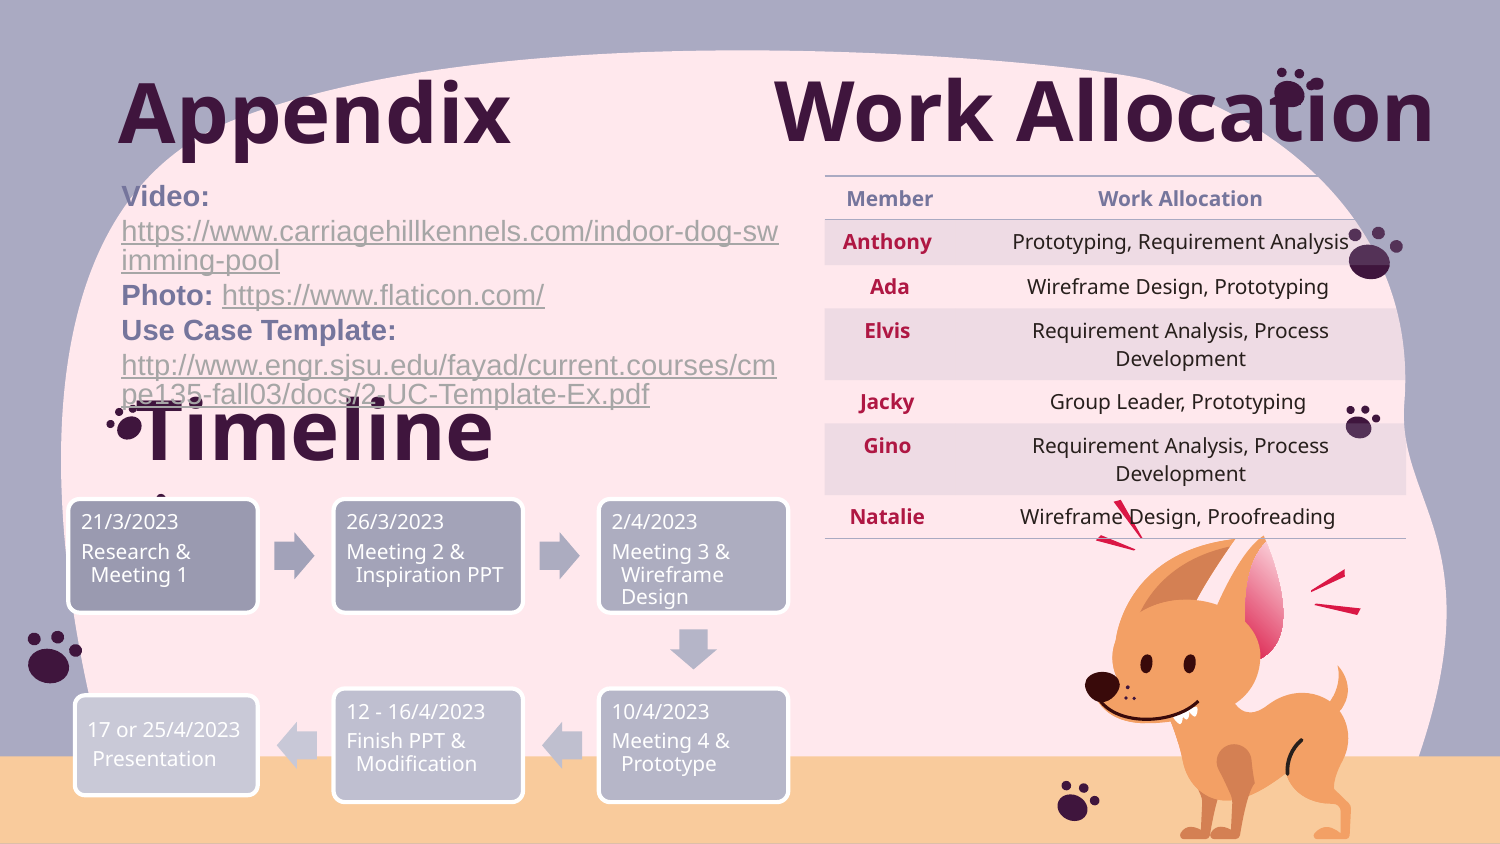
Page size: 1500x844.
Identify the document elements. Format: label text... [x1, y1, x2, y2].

text_box Appendix [0, 47, 672, 174]
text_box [1094, 505, 1148, 555]
table_cell Wireframe Design, Proofreading [955, 495, 1406, 538]
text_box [1055, 781, 1098, 822]
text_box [108, 405, 145, 440]
table_cell Group Leader, Prototyping [955, 380, 1406, 423]
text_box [1084, 535, 1359, 840]
table_cell Elvis [825, 308, 955, 380]
table_cell Anthony [825, 220, 955, 265]
table_header Work Allocation [955, 177, 1406, 219]
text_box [1308, 569, 1362, 620]
table_cell Requirement Analysis, Process Development [955, 308, 1406, 380]
text_box Work Allocation [749, 45, 1463, 172]
table_cell Wireframe Design, Prototyping [955, 265, 1406, 308]
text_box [67, 468, 790, 833]
table_cell Requirement Analysis, Process Development [955, 423, 1406, 495]
table_cell Natalie [825, 495, 955, 538]
table_cell Gino [825, 423, 955, 495]
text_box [23, 629, 62, 684]
table_cell Prototyping, Requirement Analysis [955, 220, 1406, 265]
table_cell Ada [825, 265, 955, 308]
table_cell Jacky [825, 380, 955, 423]
text_box Video: https://www.carriagehillkennels.com/indoor-dog-swimming-pool Photo: https://www.flaticon.com/ Use Case Template: http://www.engr.sjsu.edu/fayad/current.courses/cmpe135-fall03/docs/2-UC-Template-Ex.pdf [106, 170, 799, 395]
table_header Member [825, 177, 955, 219]
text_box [1344, 225, 1401, 280]
title Timeline [83, 364, 548, 467]
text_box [1343, 404, 1379, 439]
